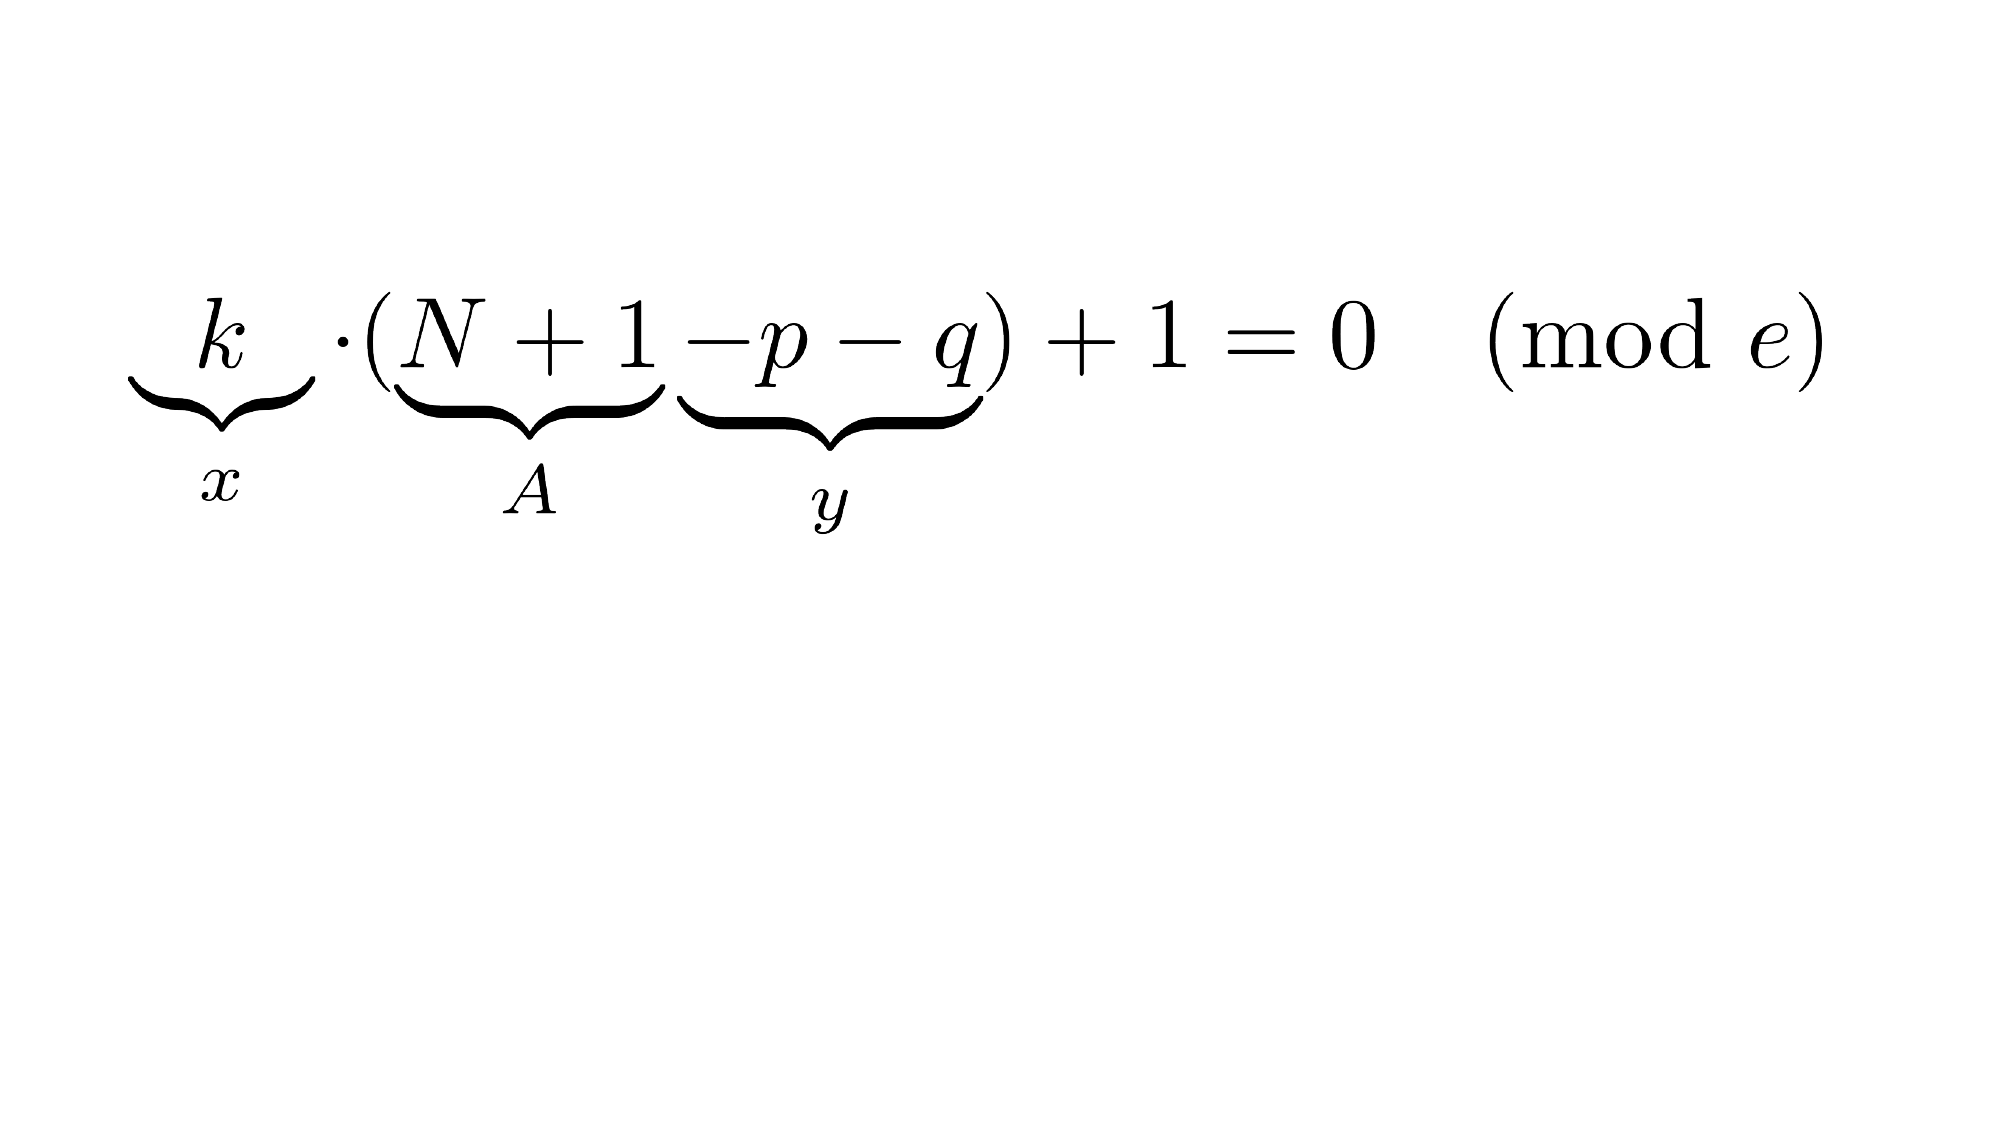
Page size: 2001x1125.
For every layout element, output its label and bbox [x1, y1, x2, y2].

picture [128, 291, 1822, 1125]
